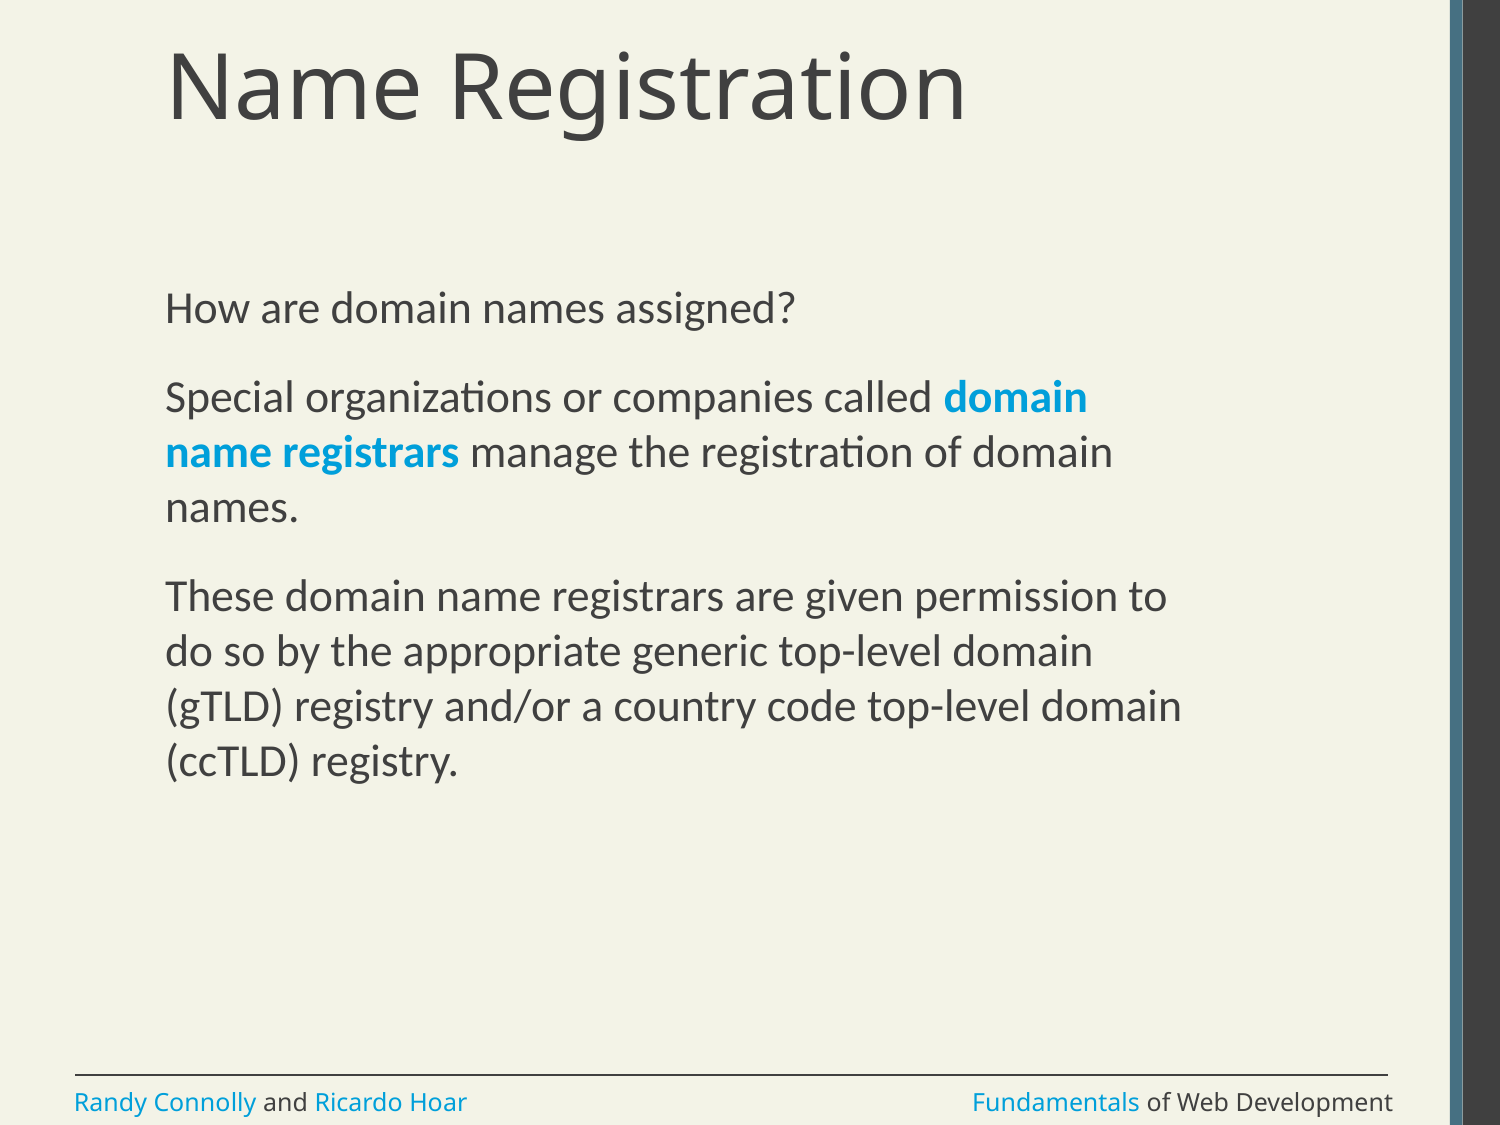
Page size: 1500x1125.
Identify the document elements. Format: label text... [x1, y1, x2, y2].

list How are domain names assigned? Special organizations or companies called domain name registrars manage the registration of domain names. These domain name registrars are given permission to do so by the appropriate generic top-level domain (gTLD) registry and/or a country code top-level domain (ccTLD) registry. [150, 270, 1200, 1013]
title Name Registration [150, 20, 1425, 188]
